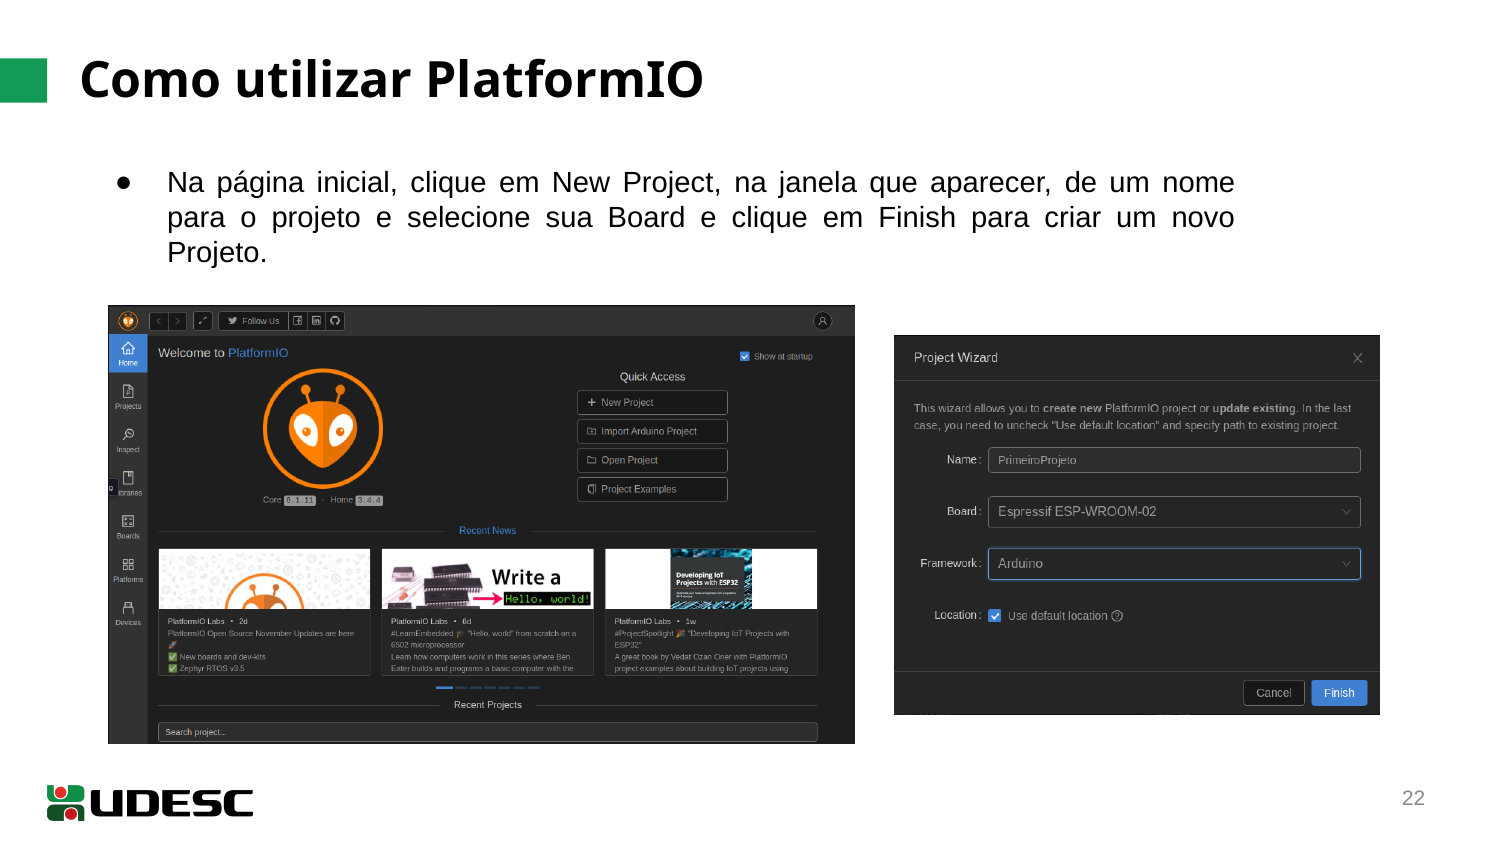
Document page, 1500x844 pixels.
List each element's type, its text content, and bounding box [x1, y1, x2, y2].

title Como utilizar PlatformIO [77, 45, 1190, 148]
slide_number ‹#› [1080, 784, 1425, 844]
picture [108, 305, 855, 745]
text_box [0, 58, 48, 103]
text_box Na página inicial, clique em New Project, na janela que aparecer, de um nome para o projeto e selecione sua Board e clique em Finish para criar um novo Projeto. [77, 148, 1252, 424]
picture [46, 784, 253, 822]
picture [894, 334, 1380, 715]
